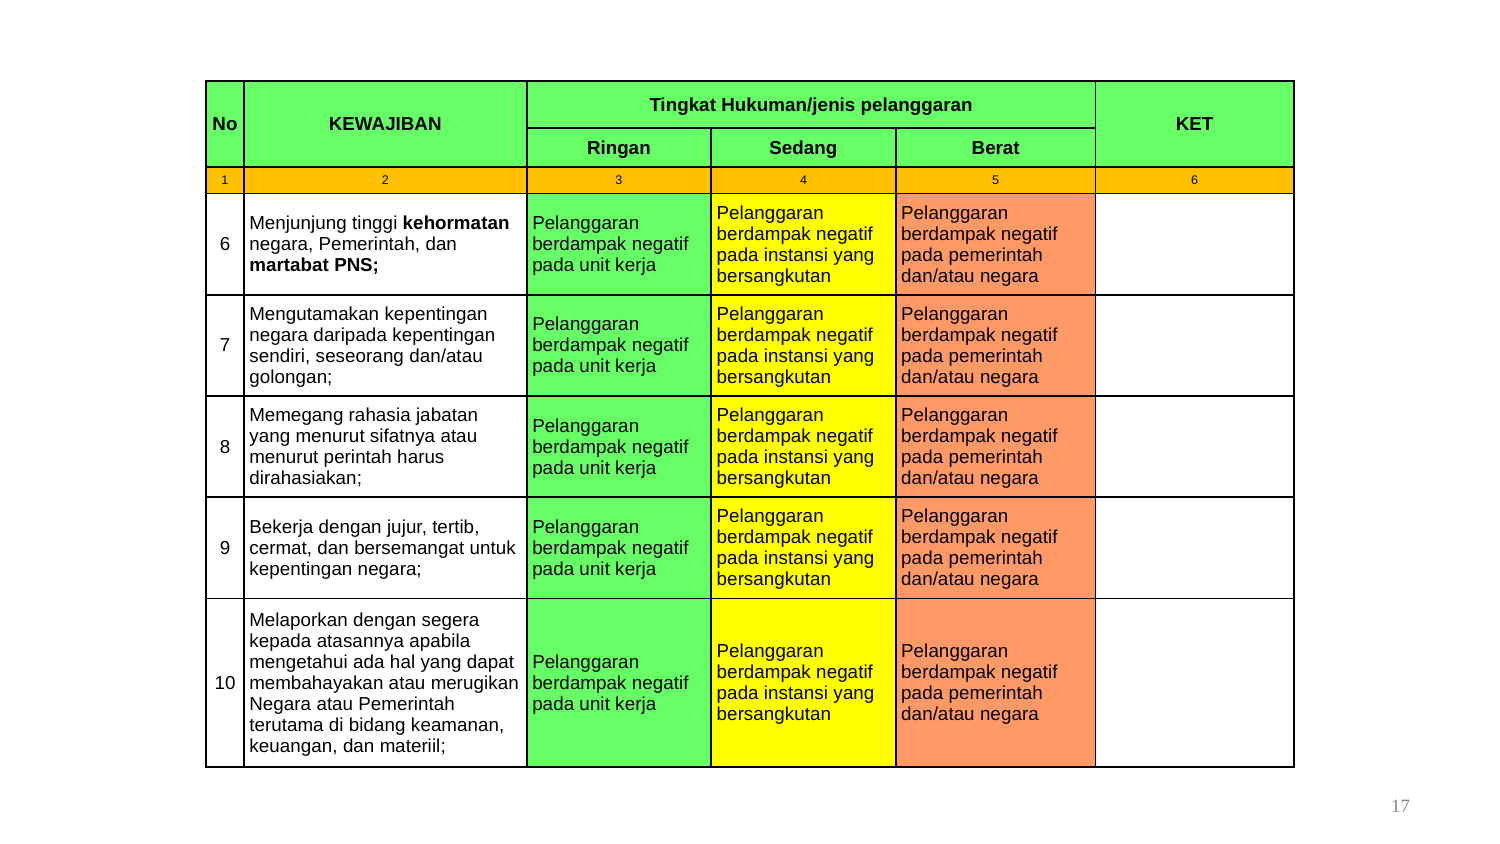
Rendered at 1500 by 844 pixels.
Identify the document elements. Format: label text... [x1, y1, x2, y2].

table_cell [1096, 498, 1293, 598]
table_cell Berat [897, 129, 1095, 166]
table_cell 6 [207, 194, 243, 294]
table_cell [1096, 194, 1293, 294]
table_cell Mengutamakan kepentingan negara daripada kepentingan sendiri, seseorang dan/atau golongan; [245, 296, 526, 395]
table_cell Pelanggaran berdampak negatif pada unit kerja [528, 397, 710, 496]
table_cell Pelanggaran berdampak negatif pada pemerintah dan/atau negara [897, 498, 1095, 598]
table_header No [207, 82, 243, 166]
table_cell Menjunjung tinggi kehormatan negara, Pemerintah, dan martabat PNS; [245, 194, 526, 294]
table_cell Pelanggaran berdampak negatif pada unit kerja [528, 498, 710, 598]
table_cell 8 [207, 397, 243, 496]
table_cell 10 [207, 599, 243, 766]
table_cell Pelanggaran berdampak negatif pada instansi yang bersangkutan [712, 397, 895, 496]
table_cell Pelanggaran berdampak negatif pada pemerintah dan/atau negara [897, 397, 1095, 496]
table_cell 1 [207, 168, 243, 193]
table_cell Pelanggaran berdampak negatif pada instansi yang bersangkutan [712, 296, 895, 395]
table_header KEWAJIBAN [245, 82, 526, 166]
table_cell Sedang [712, 129, 895, 166]
table_cell Pelanggaran berdampak negatif pada pemerintah dan/atau negara [897, 194, 1095, 294]
table_cell 3 [528, 168, 710, 193]
table_cell Pelanggaran berdampak negatif pada pemerintah dan/atau negara [897, 296, 1095, 395]
table_cell [1096, 599, 1293, 766]
table_cell 7 [207, 296, 243, 395]
table_cell [1096, 296, 1293, 395]
table_cell 5 [897, 168, 1095, 193]
table_cell Memegang rahasia jabatan yang menurut sifatnya atau menurut perintah harus dirahasiakan; [245, 397, 526, 496]
table_cell 6 [1096, 168, 1293, 193]
table_cell [1096, 397, 1293, 496]
table_cell Melaporkan dengan segera kepada atasannya apabila mengetahui ada hal yang dapat membahayakan atau merugikan Negara atau Pemerintah terutama di bidang keamanan, keuangan, dan materiil; [245, 599, 526, 766]
table_cell Pelanggaran berdampak negatif pada instansi yang bersangkutan [712, 599, 895, 766]
table_cell Pelanggaran berdampak negatif pada unit kerja [528, 599, 710, 766]
slide_number 17 [1074, 782, 1425, 827]
table_cell Pelanggaran berdampak negatif pada pemerintah dan/atau negara [897, 599, 1095, 766]
table_cell 2 [245, 168, 526, 193]
table_cell Ringan [528, 129, 710, 166]
table_header KET [1096, 82, 1293, 166]
table_cell Pelanggaran berdampak negatif pada unit kerja [528, 194, 710, 294]
table_cell Pelanggaran berdampak negatif pada instansi yang bersangkutan [712, 498, 895, 598]
table_cell Pelanggaran berdampak negatif pada unit kerja [528, 296, 710, 395]
table_cell Pelanggaran berdampak negatif pada instansi yang bersangkutan [712, 194, 895, 294]
table_cell Bekerja dengan jujur, tertib, cermat, dan bersemangat untuk kepentingan negara; [245, 498, 526, 598]
table_cell 9 [207, 498, 243, 598]
table_header Tingkat Hukuman/jenis pelanggaran [528, 82, 1095, 127]
table_cell 4 [712, 168, 895, 193]
